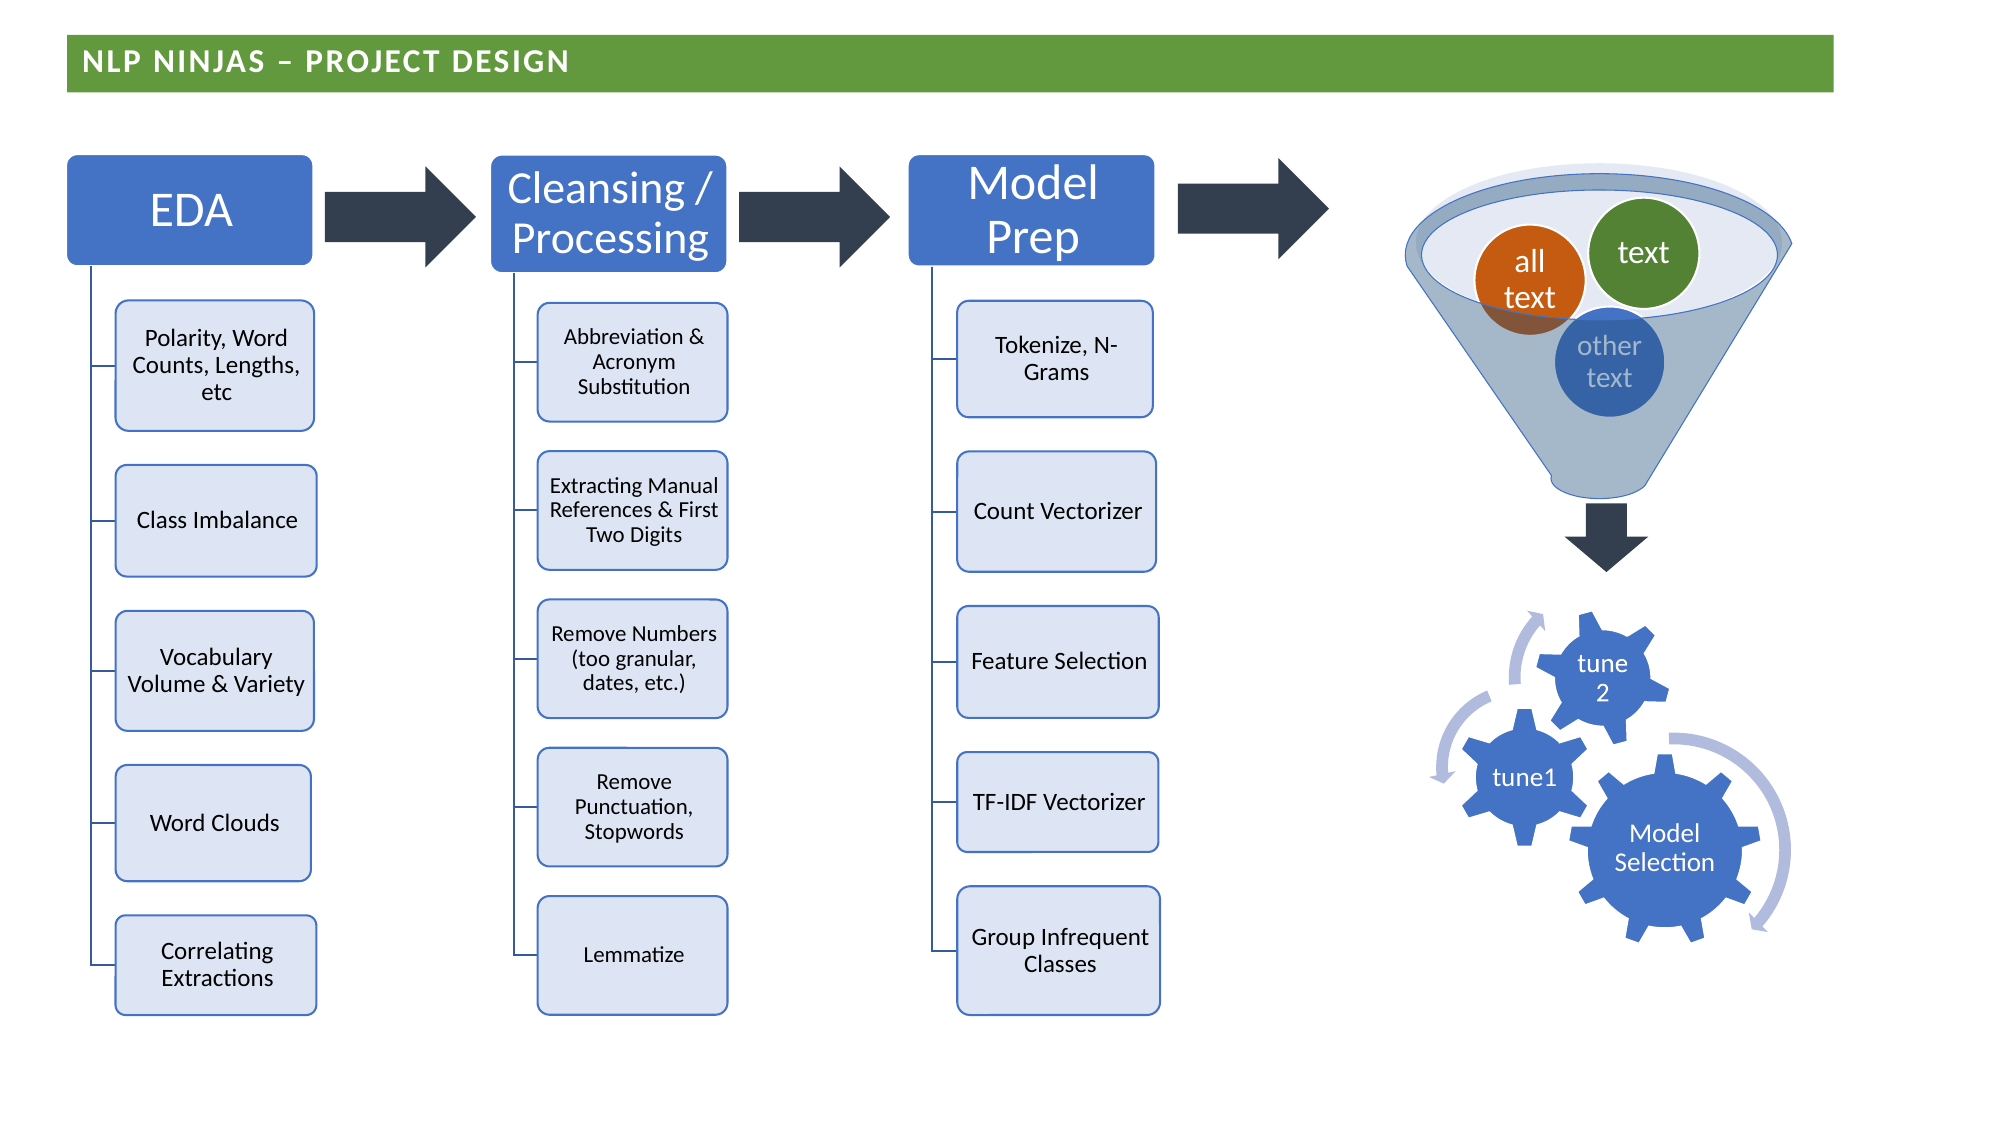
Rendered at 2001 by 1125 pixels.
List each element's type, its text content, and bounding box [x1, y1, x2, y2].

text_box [1407, 584, 1763, 956]
text_box [1179, 158, 1329, 260]
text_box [439, 153, 779, 1016]
text_box [779, 166, 888, 268]
list NLP NINJAS – Project design [67, 34, 1834, 93]
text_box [888, 153, 1179, 1016]
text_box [46, 153, 337, 1016]
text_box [1350, 141, 1846, 576]
text_box [337, 166, 439, 268]
